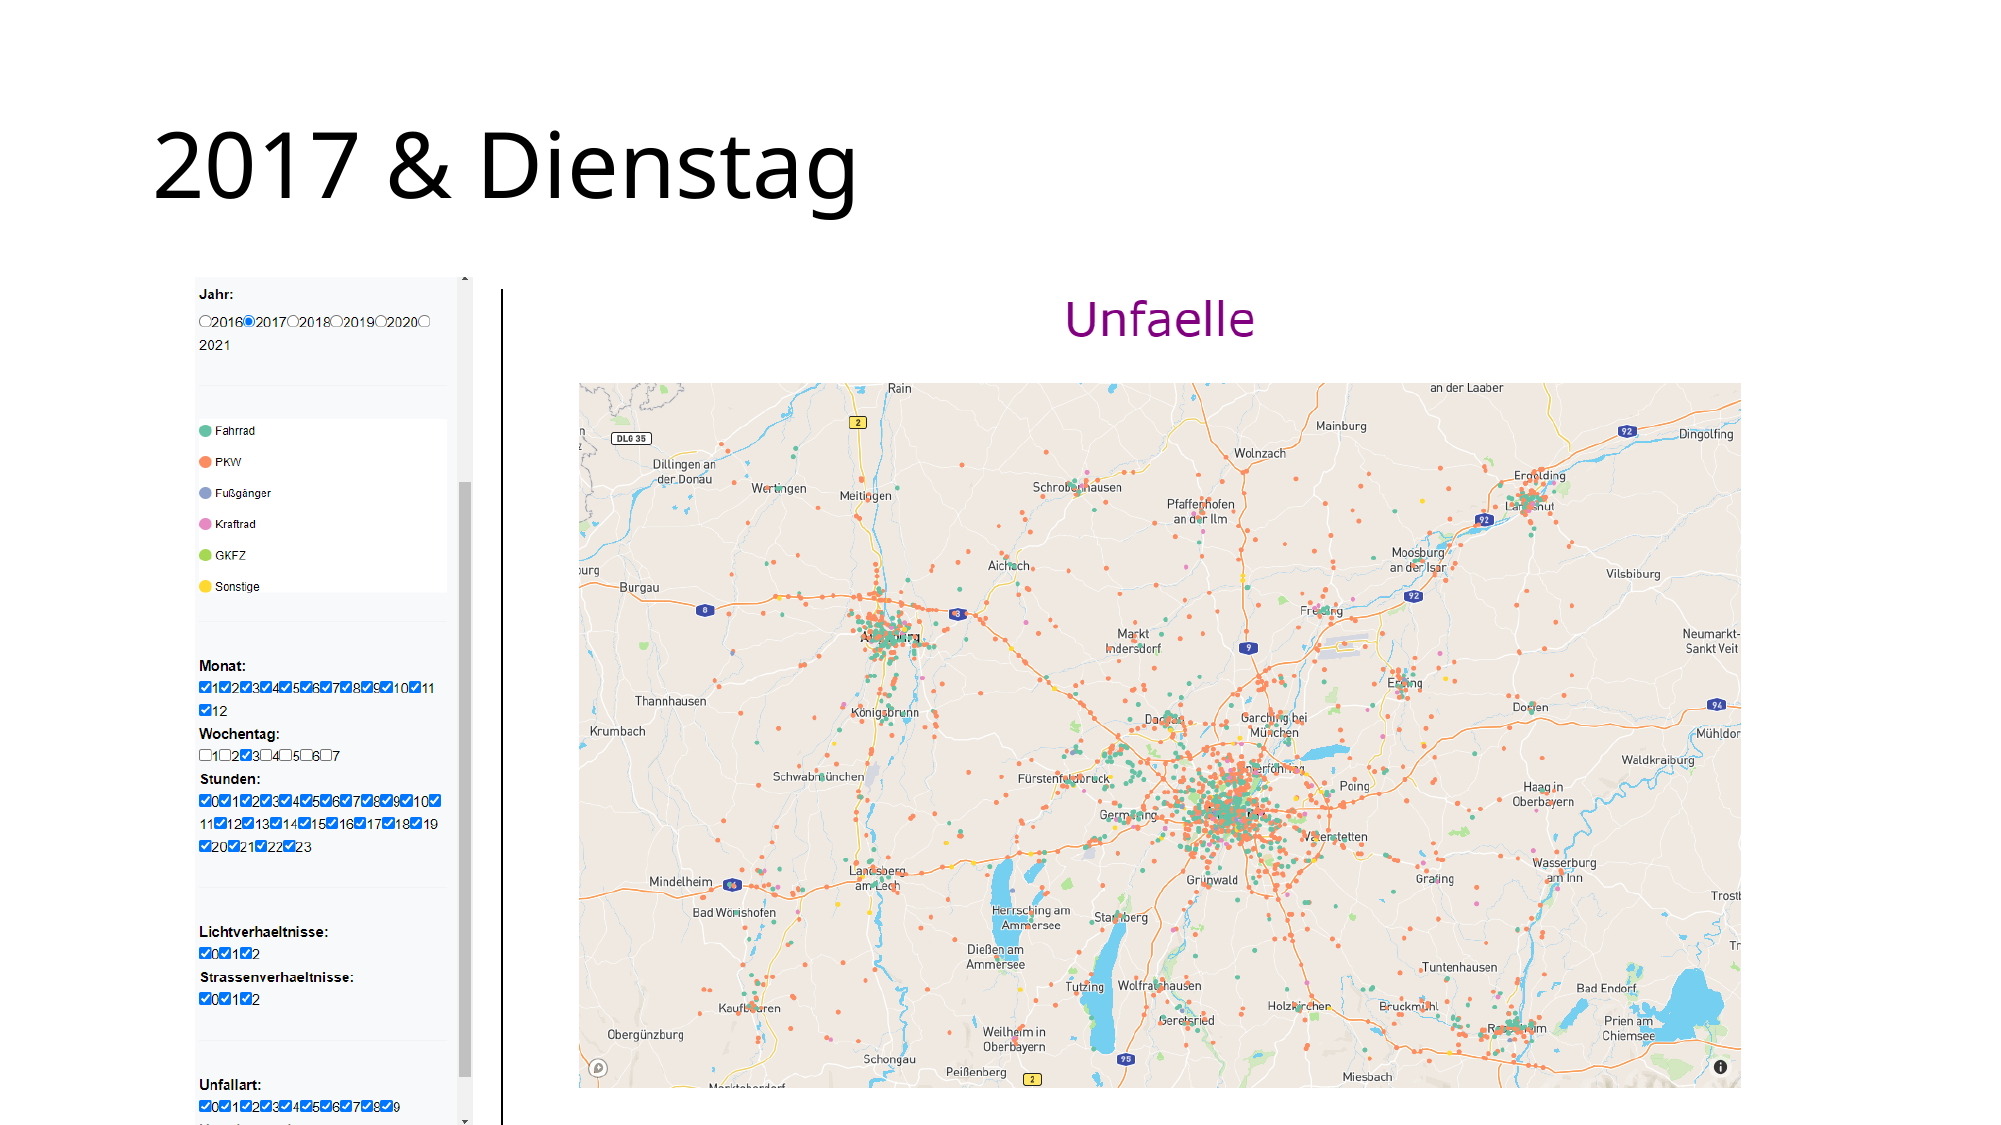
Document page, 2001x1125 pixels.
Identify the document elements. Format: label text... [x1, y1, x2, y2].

picture [195, 277, 1805, 1125]
title 2017 & Dienstag [137, 59, 1863, 278]
